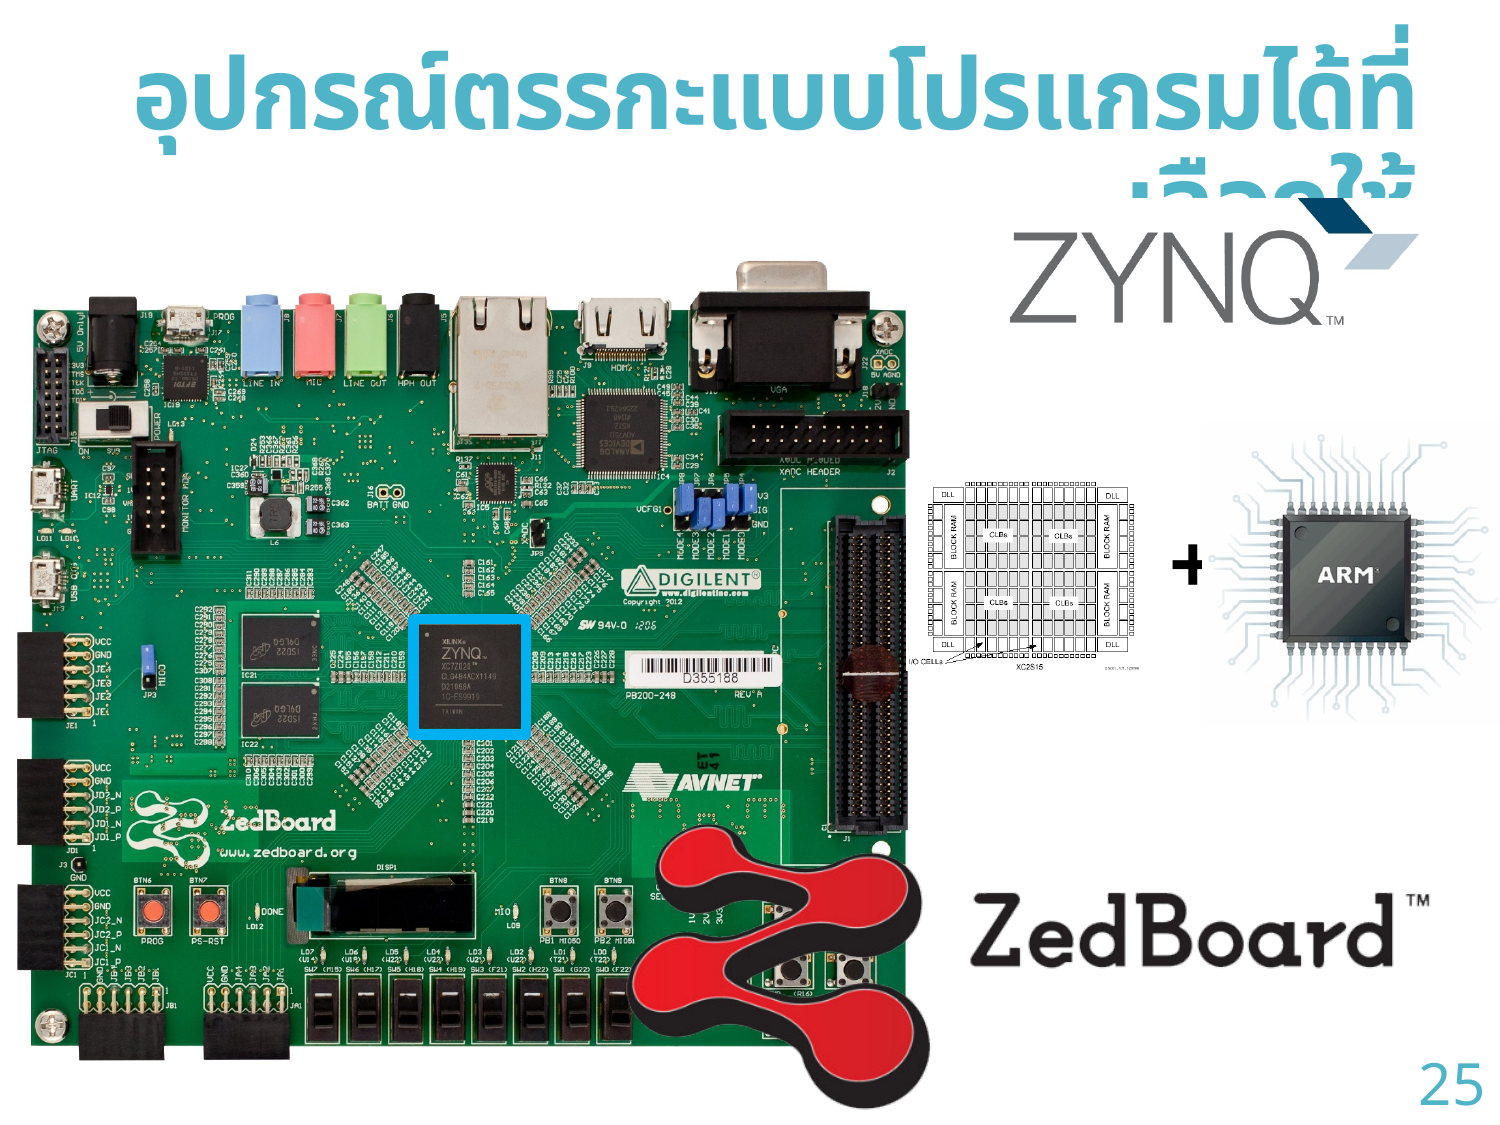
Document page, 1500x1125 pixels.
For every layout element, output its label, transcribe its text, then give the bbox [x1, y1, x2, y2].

text_box + [1154, 503, 1191, 619]
picture [1010, 198, 1419, 325]
slide_number 25 [1463, 895, 1500, 1125]
title อุปกรณ์ตรรกะแบบโปรแกรมได้ที่เลือกใช้ [107, 15, 1433, 287]
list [906, 477, 1141, 671]
picture [1202, 422, 1500, 727]
picture [0, 240, 1463, 1125]
